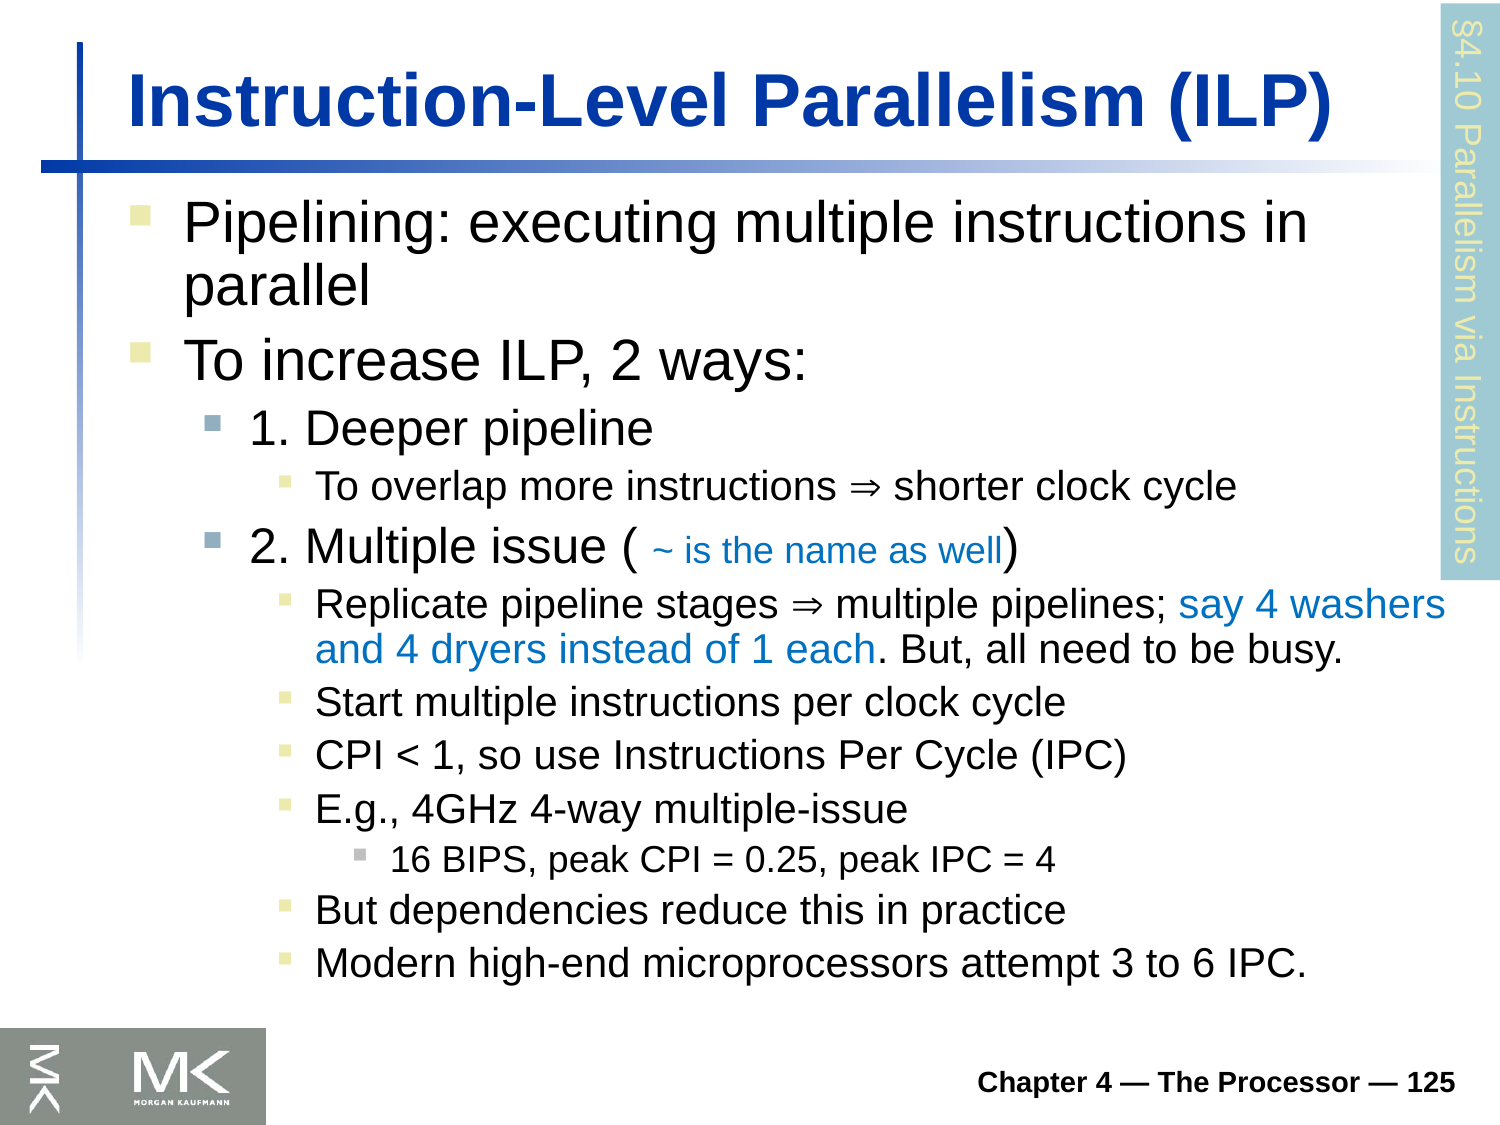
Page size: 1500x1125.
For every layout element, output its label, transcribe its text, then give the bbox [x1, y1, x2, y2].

list Pipelining: executing multiple instructions in parallel To increase ILP, 2 ways: 1. Deeper pipeline To overlap more instructions  shorter clock cycle 2. Multiple issue ( ~ is the name as well) Replicate pipeline stages  multiple pipelines; say 4 washers and 4 dryers instead of 1 each. But, all need to be busy. Start multiple instructions per clock cycle CPI < 1, so use Instructions Per Cycle (IPC) E.g., 4GHz 4-way multiple-issue 16 BIPS, peak CPI = 0.25, peak IPC = 4 But dependencies reduce this in practice Modern high-end microprocessors attempt 3 to 6 IPC. [112, 184, 1469, 1024]
text_box §4.10 Parallelism via Instructions [1440, 3, 1500, 581]
title Instruction-Level Parallelism (ILP) [112, 23, 1440, 149]
footer Chapter 4 — The Processor — 125 [277, 1046, 1471, 1106]
picture [0, 1028, 266, 1125]
